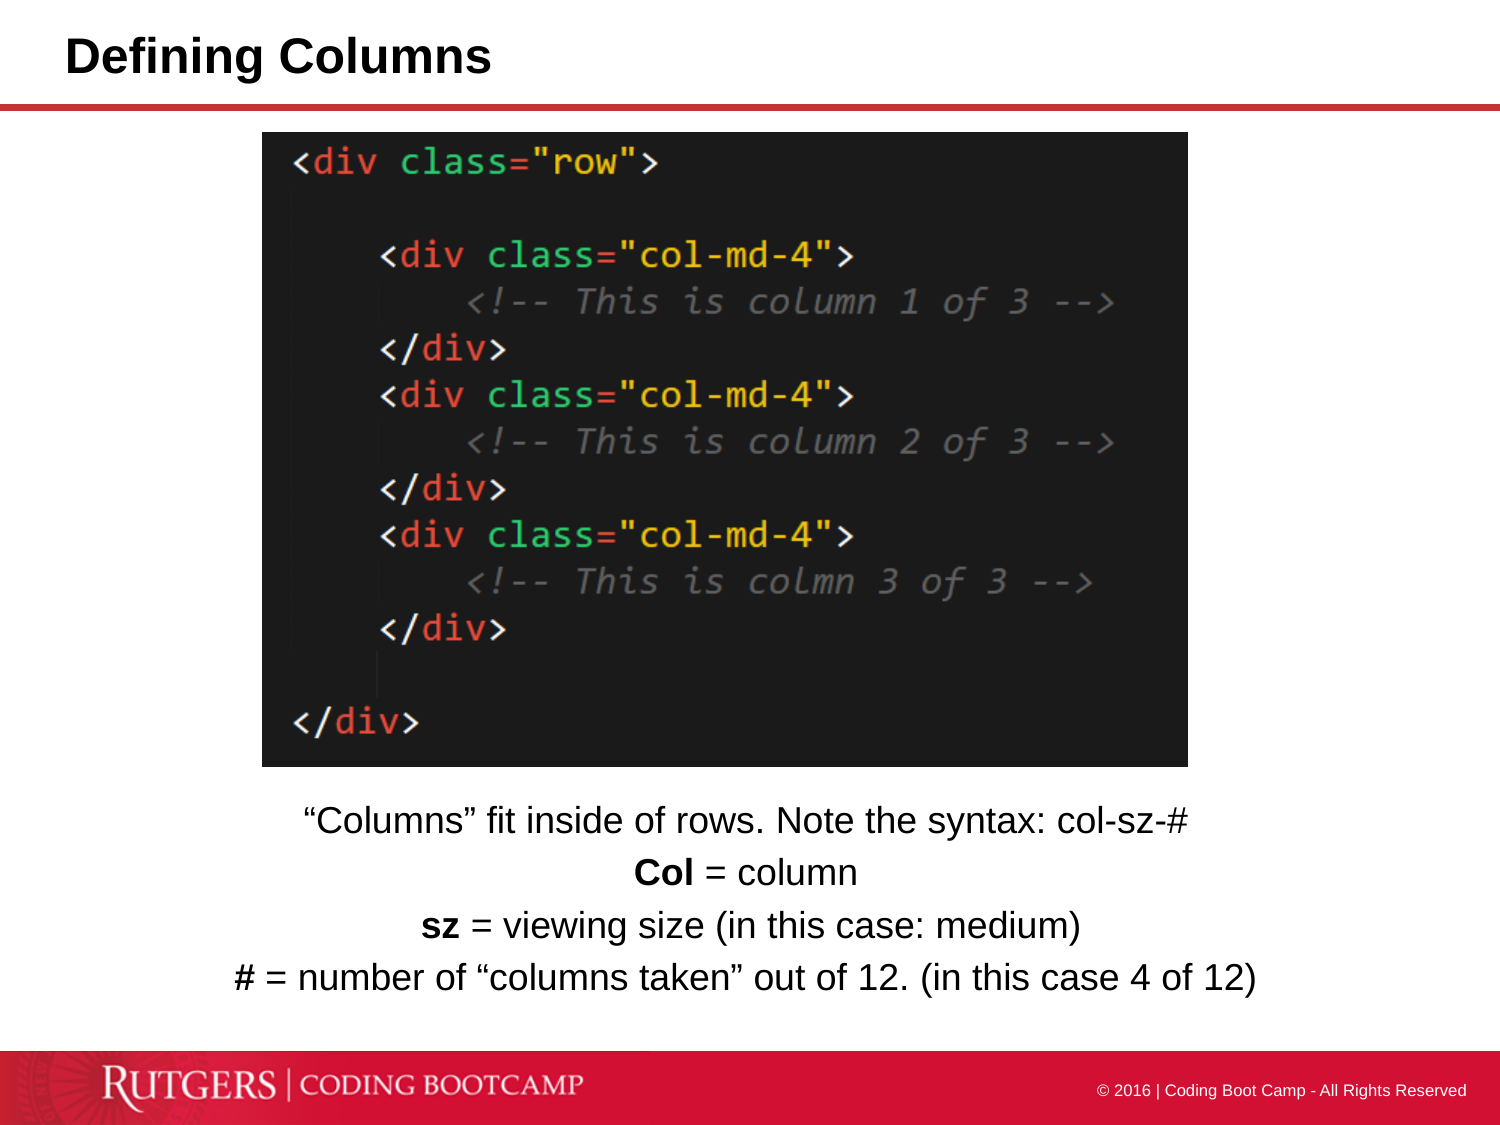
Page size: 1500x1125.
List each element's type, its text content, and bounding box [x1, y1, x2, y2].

picture [262, 132, 1188, 767]
text_box Defining Columns [49, 16, 888, 91]
picture [0, 1051, 650, 1125]
text_box “Columns” fit inside of rows. Note the syntax: col-sz-# Col = column sz = viewing size (in this case: medium) # = number of “columns taken” out of 12. (in this case 4 of 12) [70, 788, 1421, 964]
